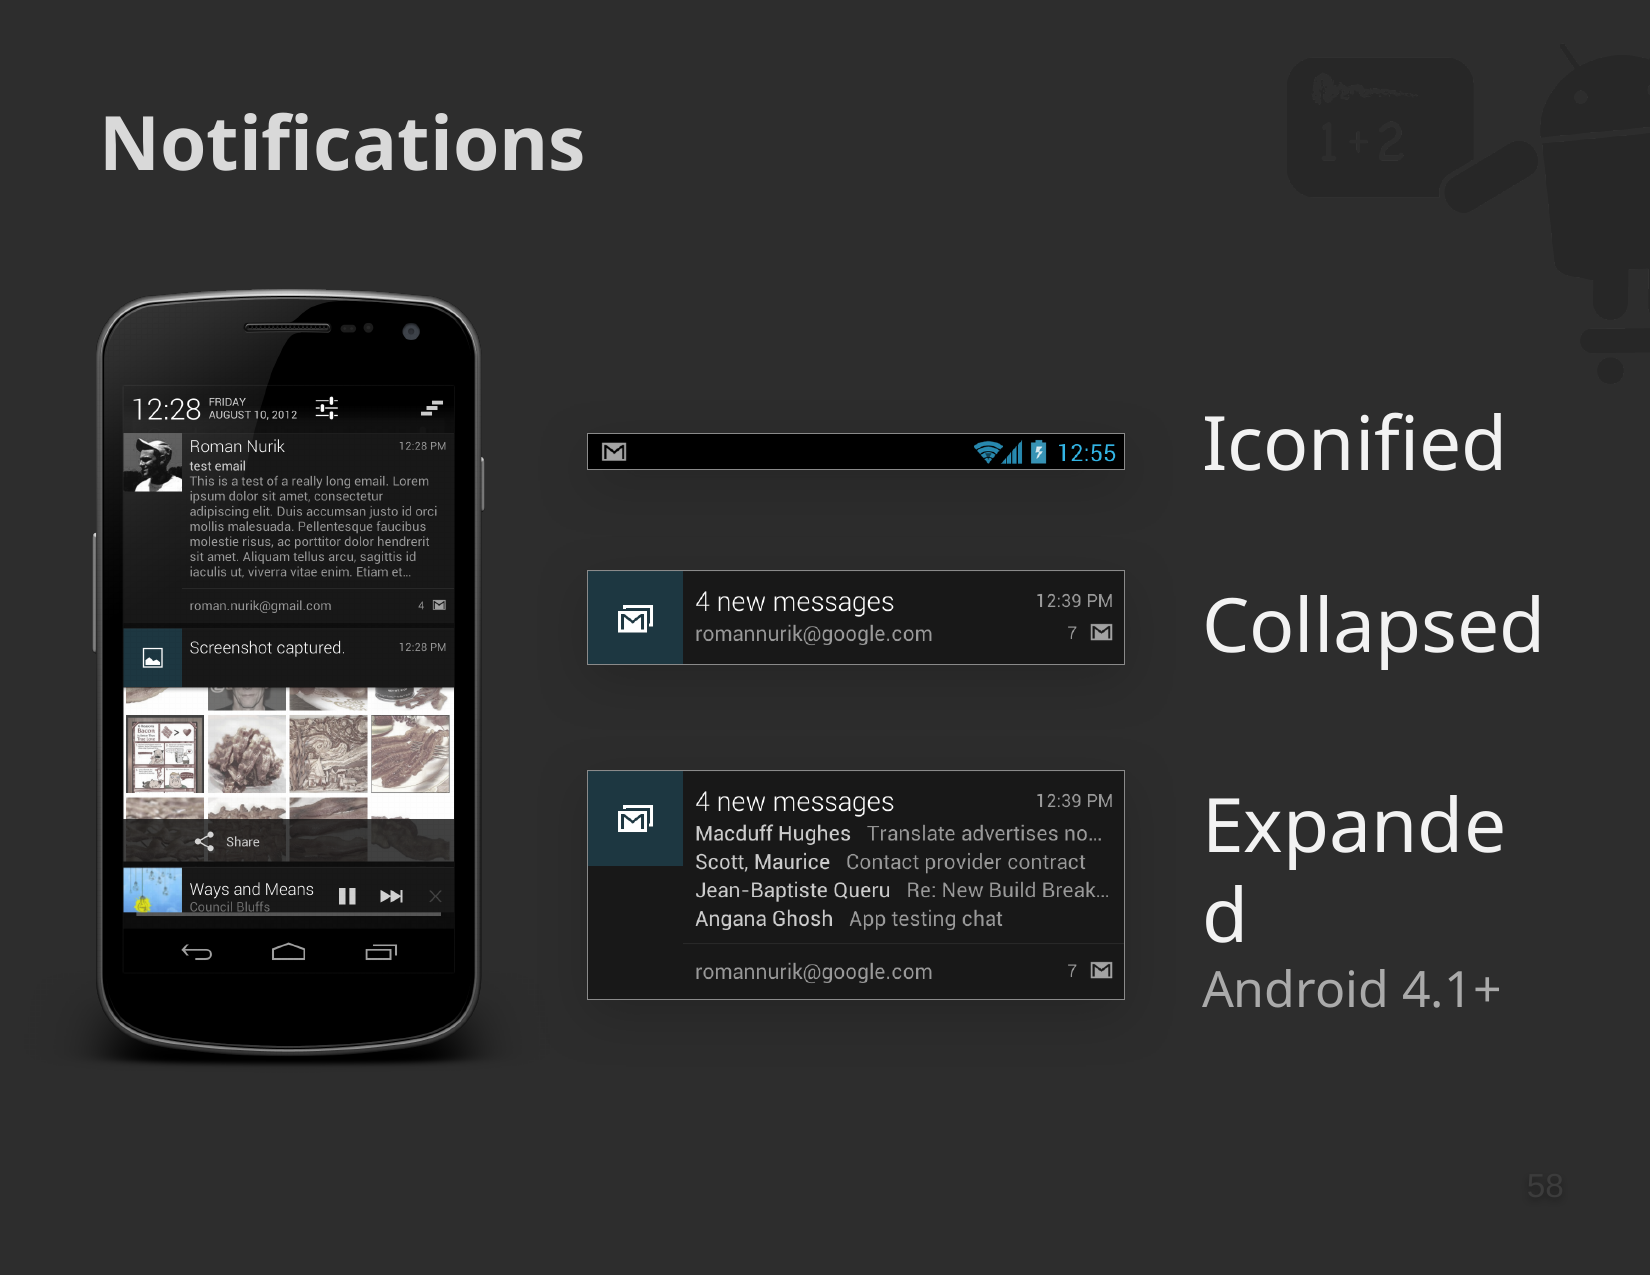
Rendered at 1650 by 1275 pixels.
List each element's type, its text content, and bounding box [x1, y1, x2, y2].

picture [24, 224, 551, 1138]
picture [587, 569, 1126, 666]
text_box Expanded Android 4.1+ [1187, 770, 1563, 950]
title Notifications [82, 50, 1568, 230]
picture [587, 769, 1126, 1001]
picture [587, 433, 1126, 471]
text_box Collapsed [1187, 570, 1575, 670]
text_box Iconified [1187, 387, 1575, 488]
